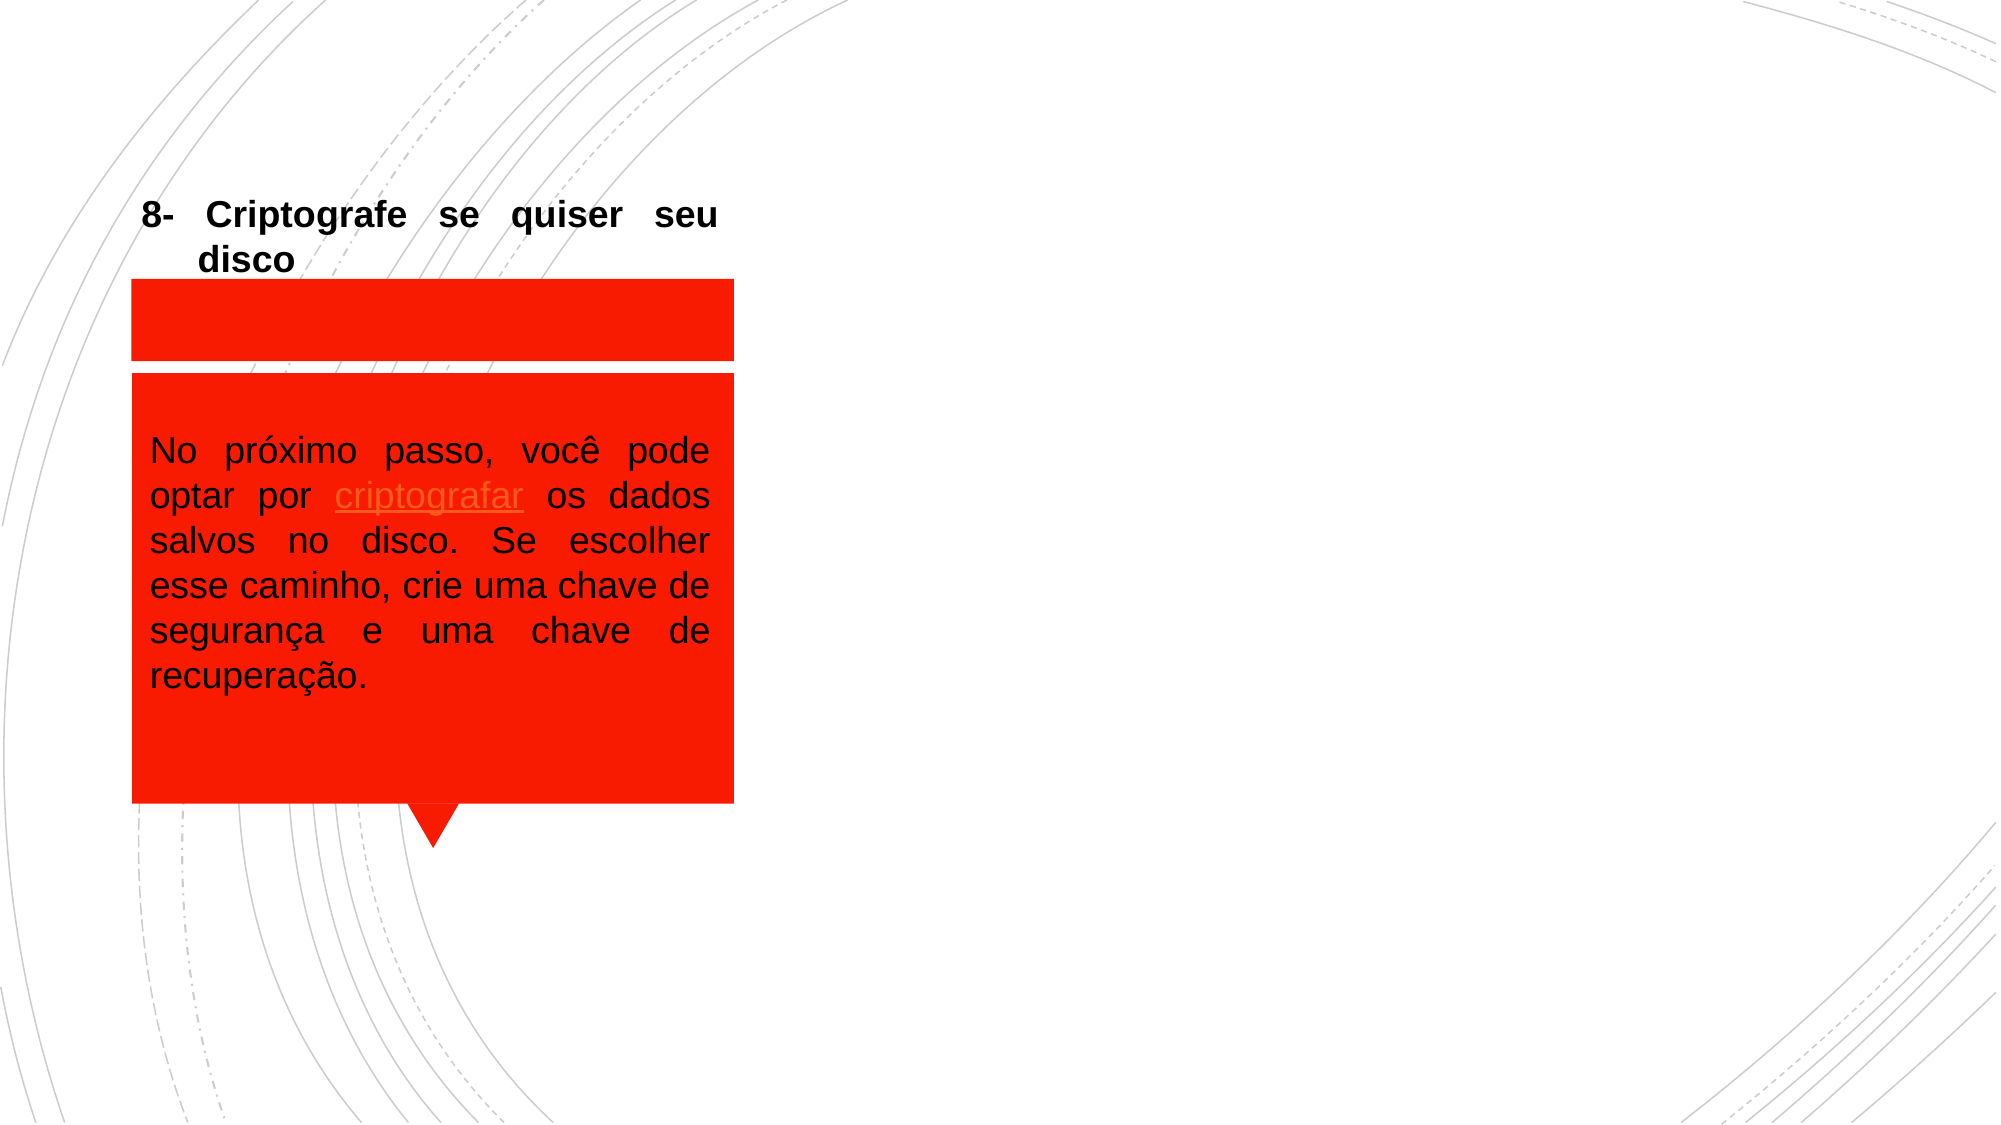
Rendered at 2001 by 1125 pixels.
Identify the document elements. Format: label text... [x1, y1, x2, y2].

text_box No próximo passo, você pode optar por criptografar os dados salvos no disco. Se escolher esse caminho, crie uma chave de segurança e uma chave de recuperação. [60, 418, 726, 704]
text_box 8- Criptografe se quiser seu disco [126, 182, 734, 288]
